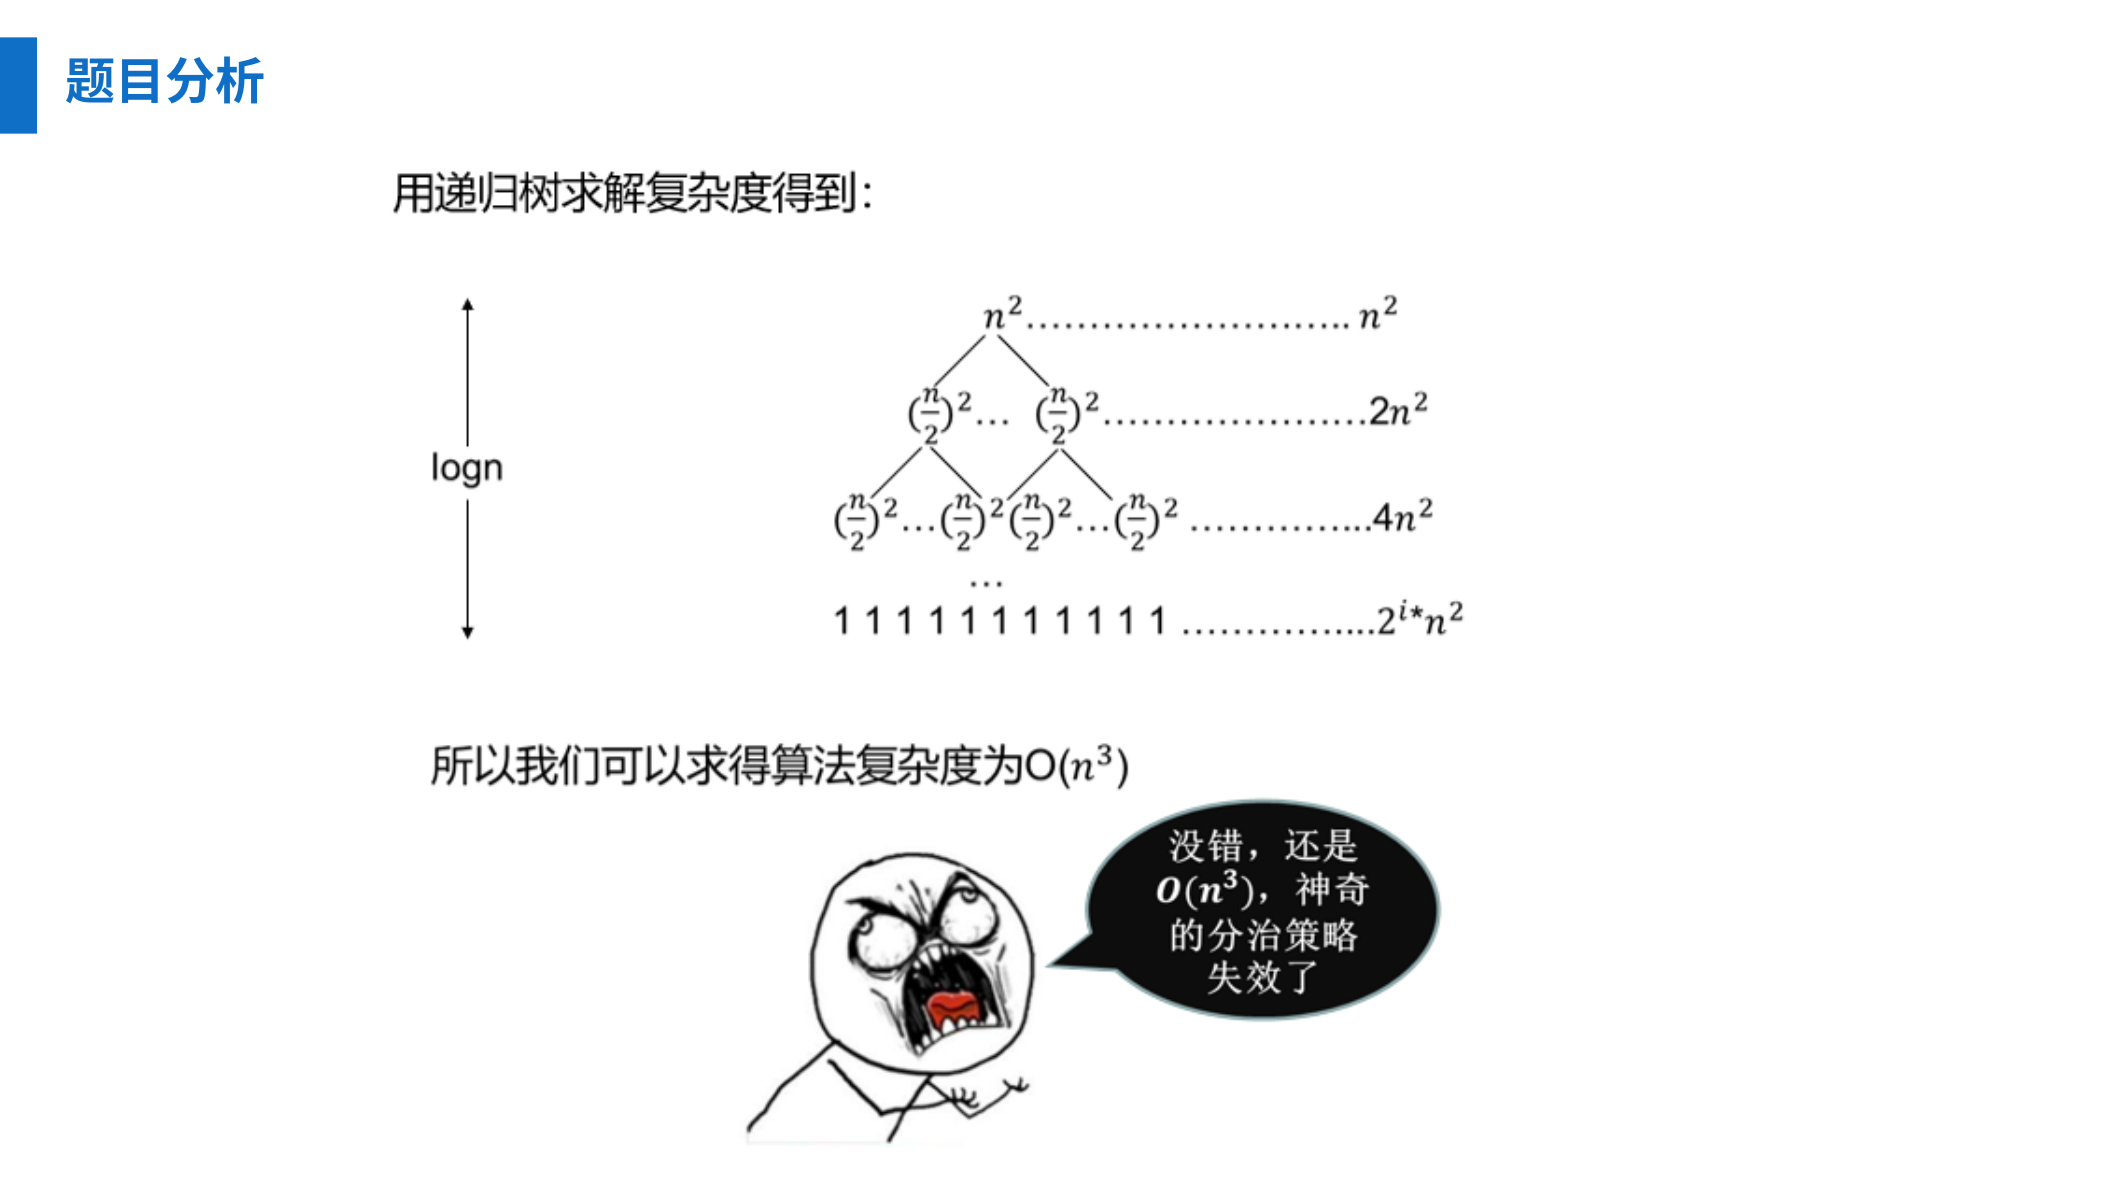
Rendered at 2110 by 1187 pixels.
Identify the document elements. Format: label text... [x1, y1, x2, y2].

picture [342, 133, 1752, 1155]
text_box [0, 36, 38, 135]
text_box 题目分析 [65, 49, 266, 110]
